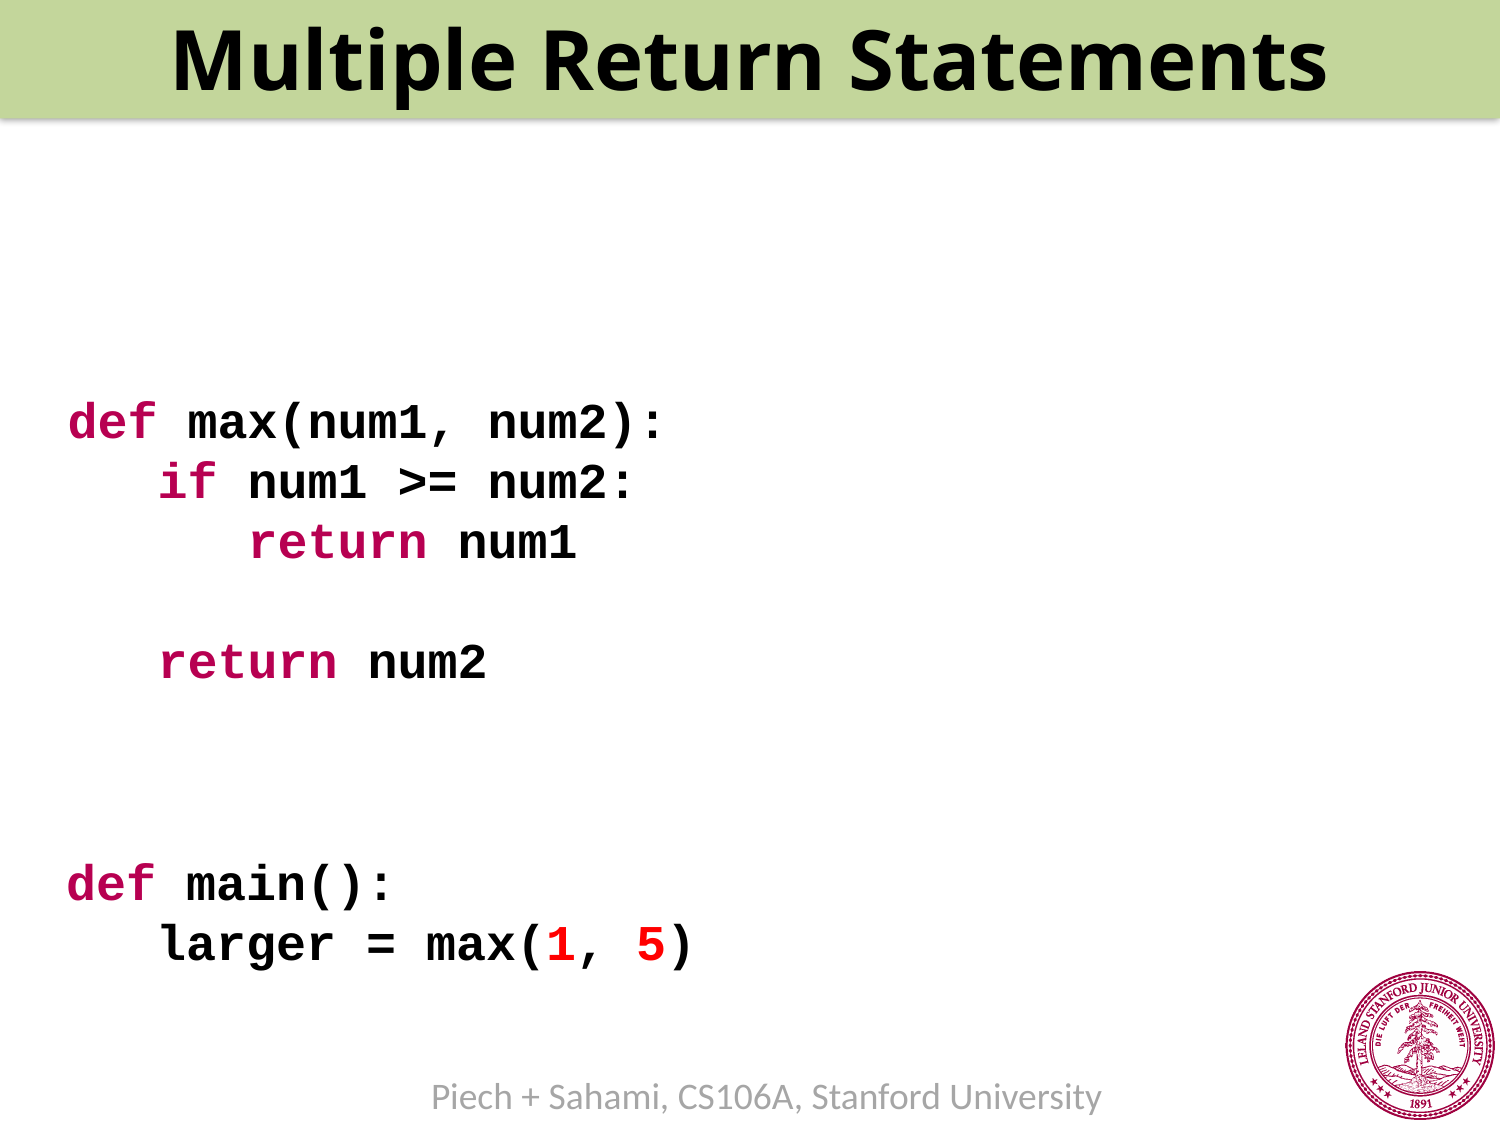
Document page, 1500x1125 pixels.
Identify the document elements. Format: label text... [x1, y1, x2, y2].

picture [1345, 971, 1495, 1120]
text_box def main(): larger = max(1, 5) [51, 843, 1450, 1035]
text_box Multiple Return Statements [0, 0, 1500, 122]
list def max(num1, num2): if num1 >= num2: return num1 return num2 [52, 200, 1451, 1030]
